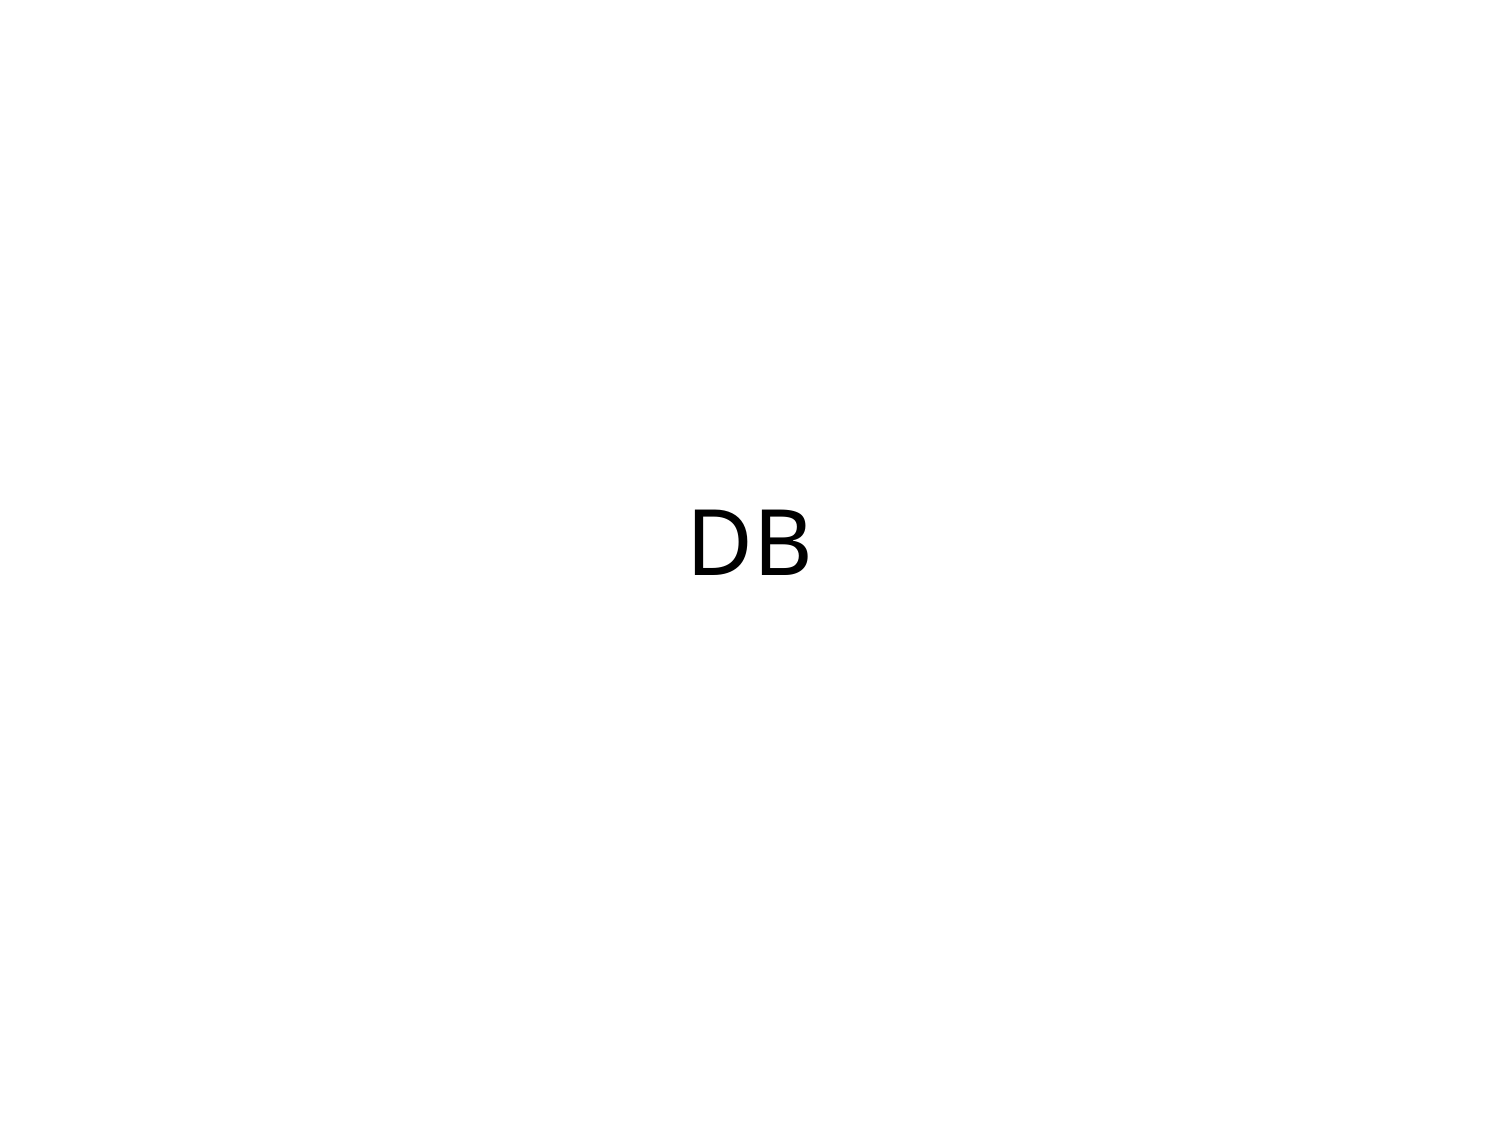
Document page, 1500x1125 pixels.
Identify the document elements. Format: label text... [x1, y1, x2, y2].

title DB [75, 445, 1425, 633]
